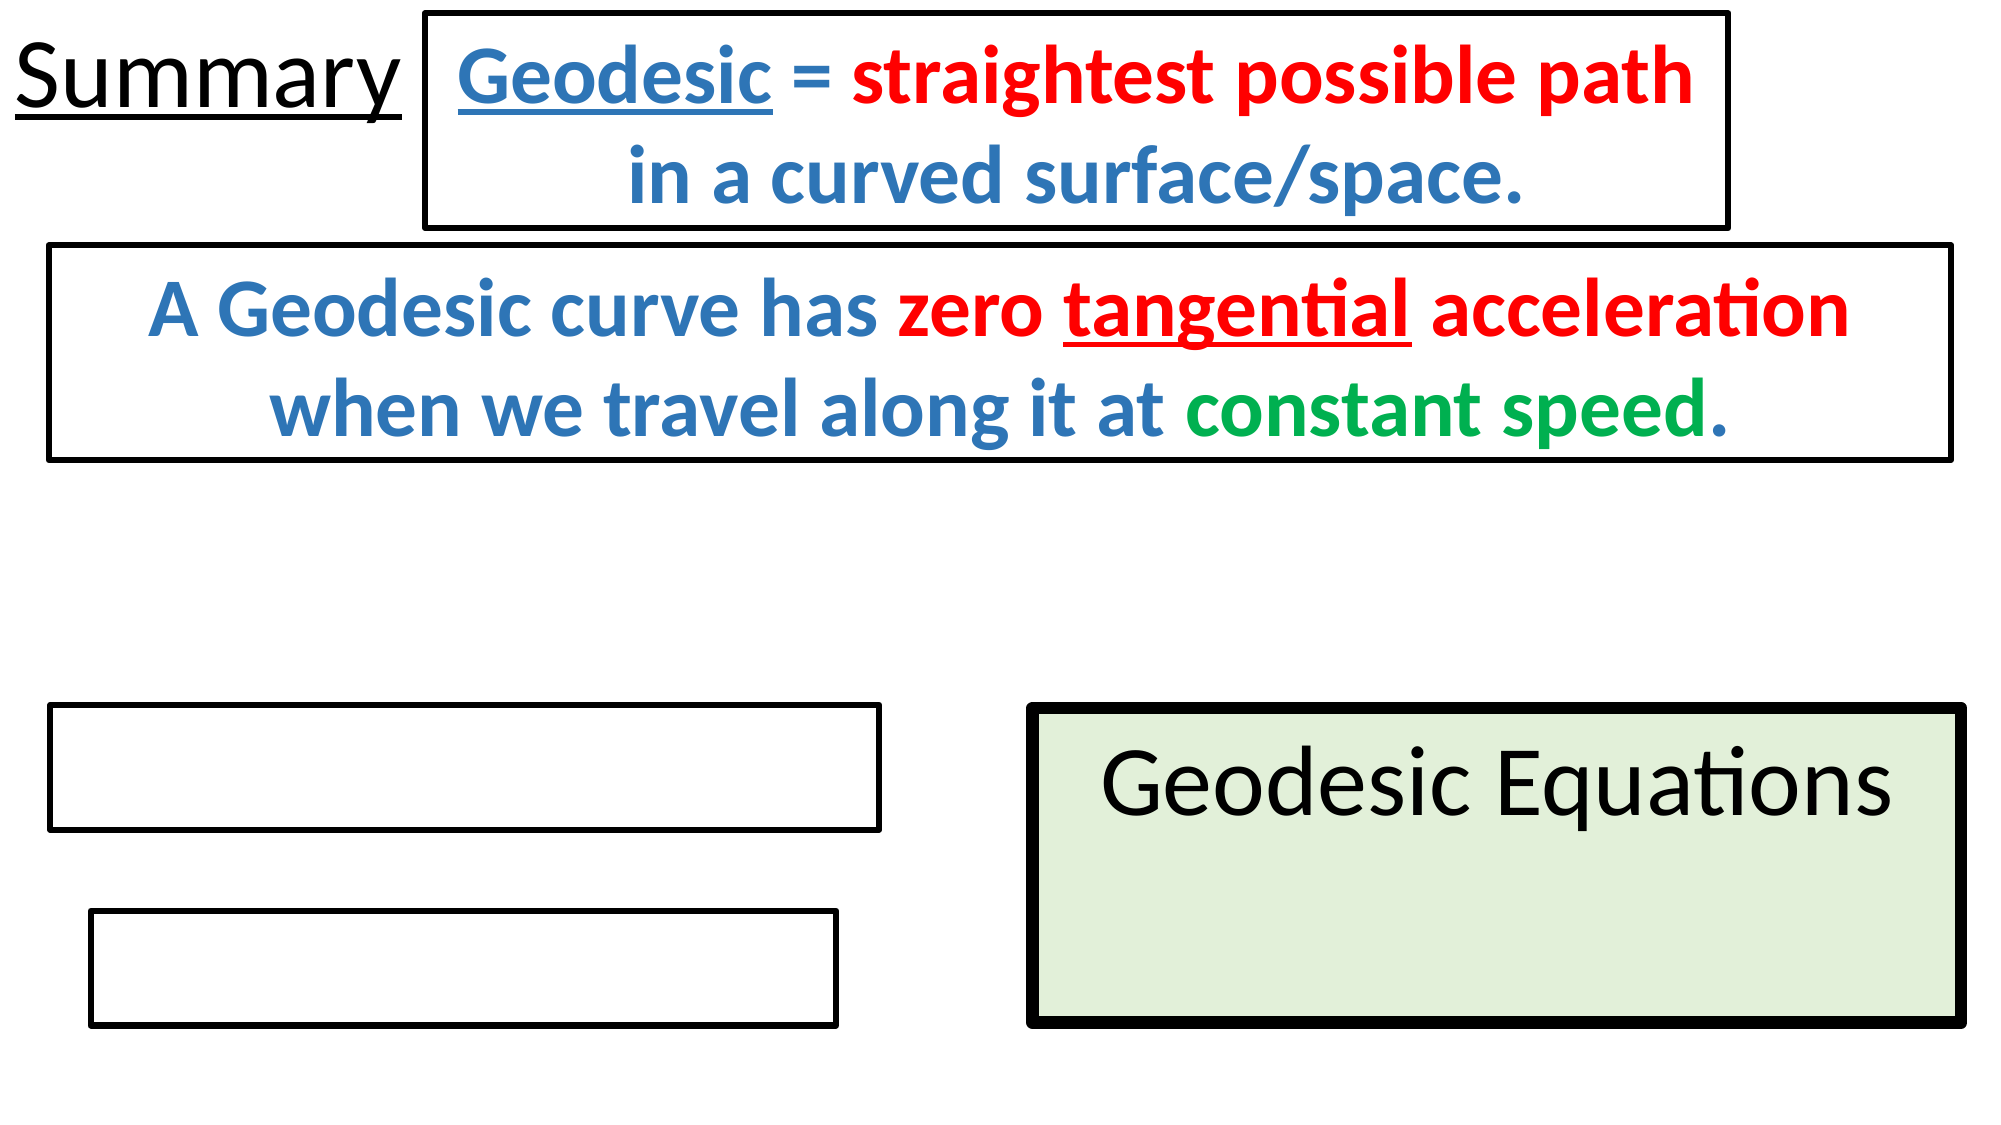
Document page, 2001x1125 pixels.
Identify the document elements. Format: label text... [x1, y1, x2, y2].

text_box Summary [0, 0, 425, 135]
text_box A Geodesic curve has zero tangential acceleration when we travel along it at constant speed. [48, 245, 1952, 460]
text_box Geodesic = straightest possible path in a curved surface/space. [425, 13, 1729, 228]
